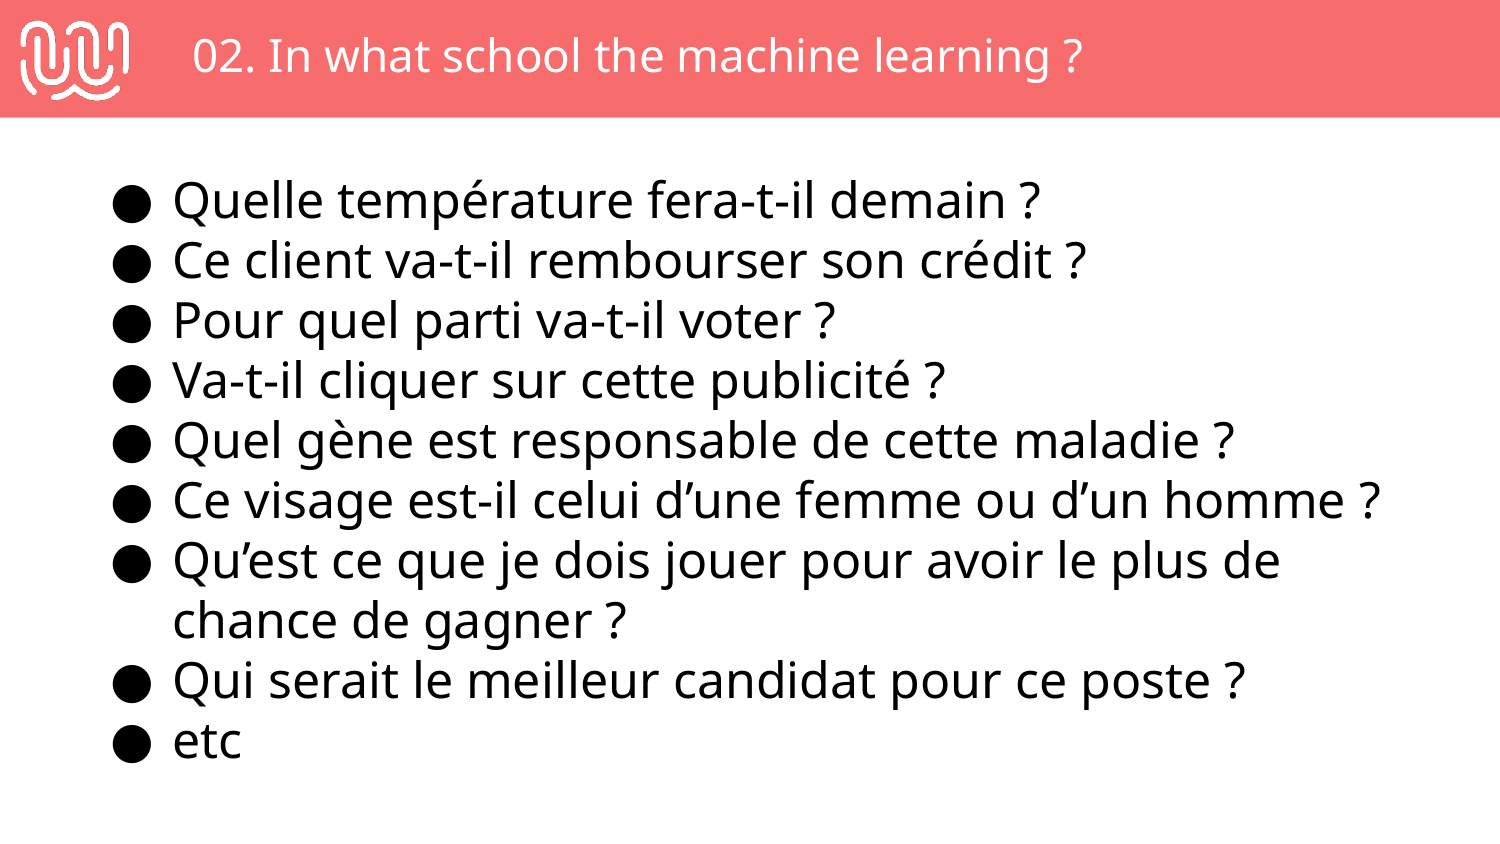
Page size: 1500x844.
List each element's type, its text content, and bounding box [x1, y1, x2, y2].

text_box Quelle température fera-t-il demain ? Ce client va-t-il rembourser son crédit ? Pour quel parti va-t-il voter ? Va-t-il cliquer sur cette publicité ? Quel gène est responsable de cette maladie ? Ce visage est-il celui d’une femme ou d’un homme ? Qu’est ce que je dois jouer pour avoir le plus de chance de gagner ? Qui serait le meilleur candidat pour ce poste ? etc [82, 153, 1418, 784]
title 02. In what school the machine learning ? [192, 45, 1380, 118]
picture [20, 20, 134, 101]
